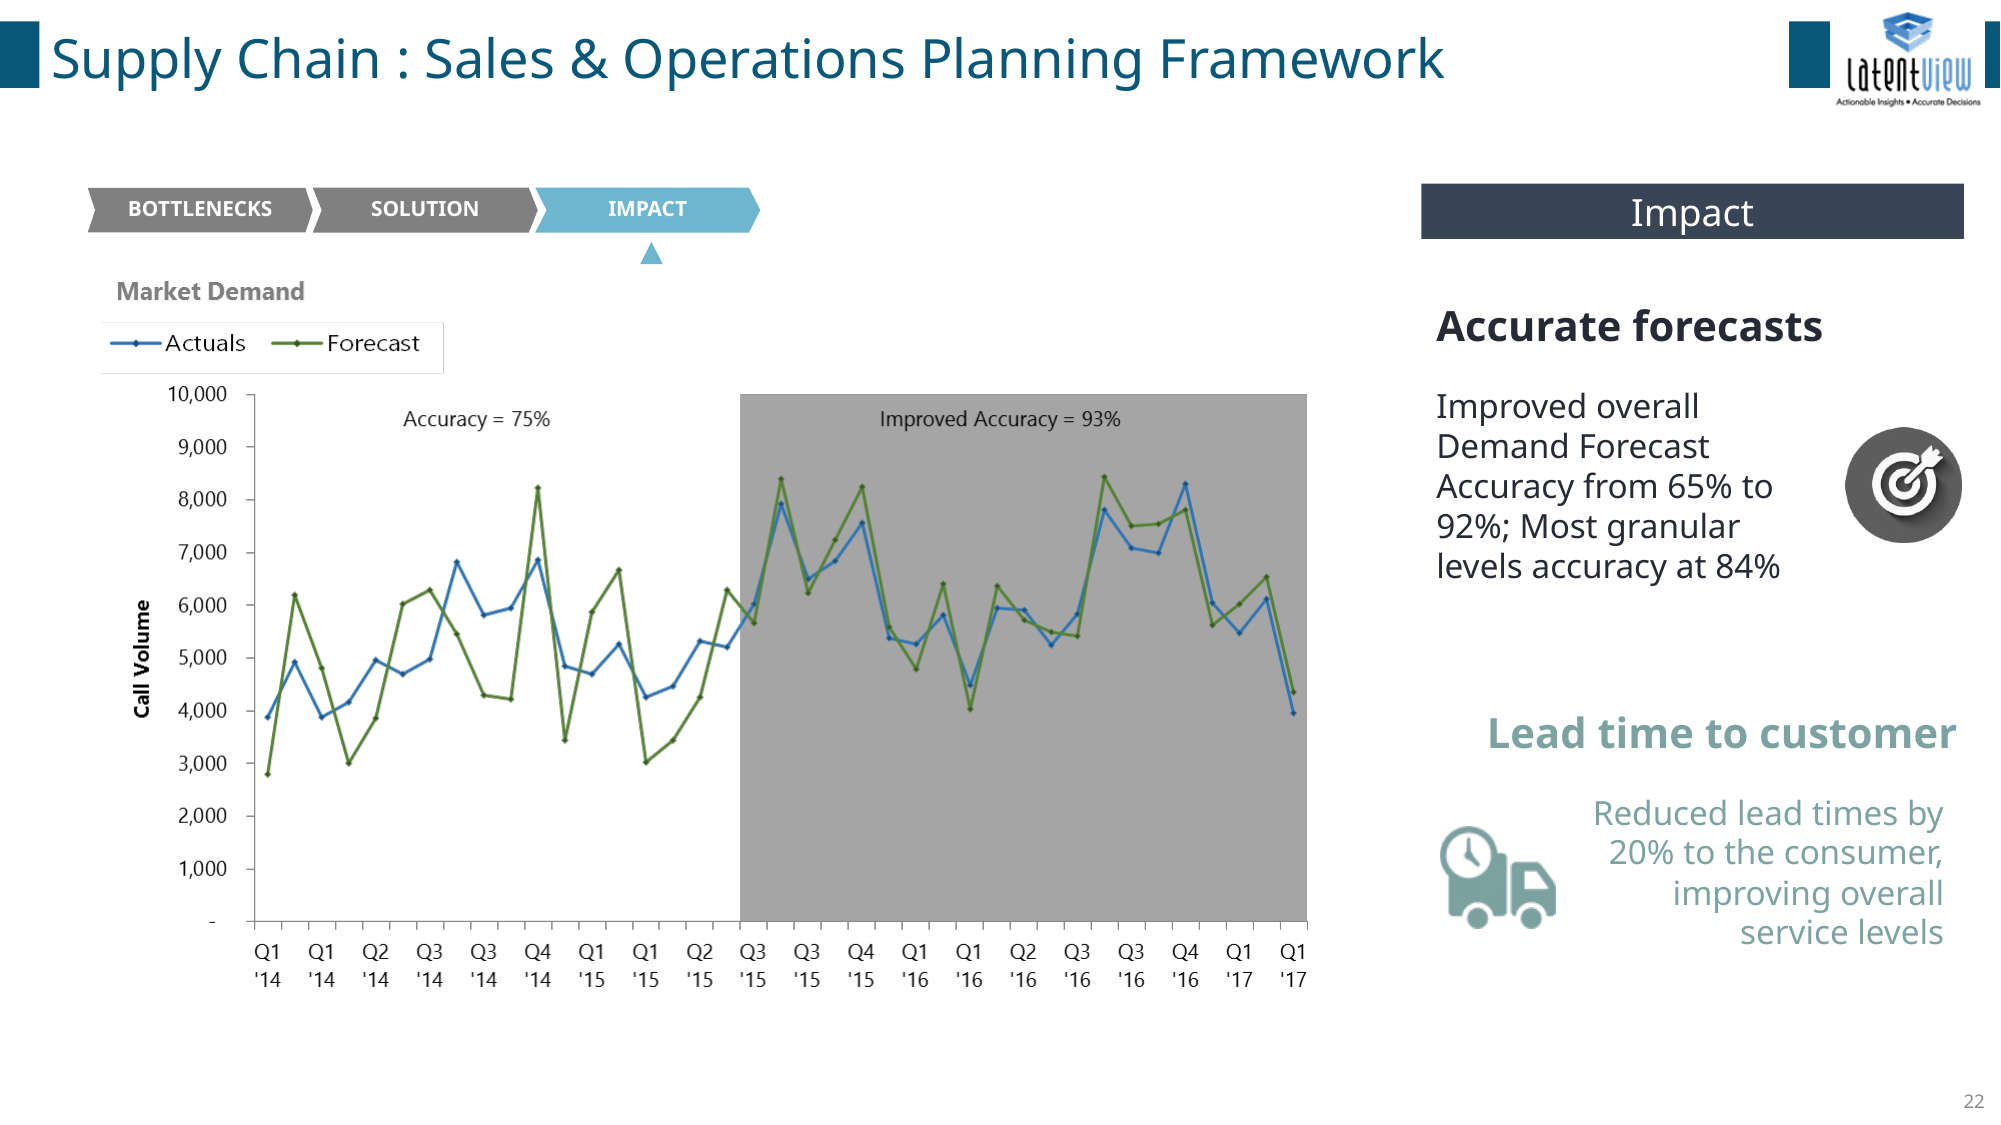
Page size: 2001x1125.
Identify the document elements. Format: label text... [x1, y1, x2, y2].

text_box Impact [1421, 183, 1964, 239]
text_box [640, 241, 663, 265]
slide_number 22 [1550, 1083, 2000, 1123]
title Supply Chain : Sales & Operations Planning Framework [39, 12, 1789, 101]
picture [100, 268, 1330, 1006]
text_box SOLUTION [311, 187, 539, 234]
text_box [1421, 292, 1993, 594]
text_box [1439, 699, 1960, 961]
picture [1829, 8, 1985, 110]
text_box IMPACT [535, 187, 761, 233]
text_box BOTTLENECKS [87, 187, 314, 233]
